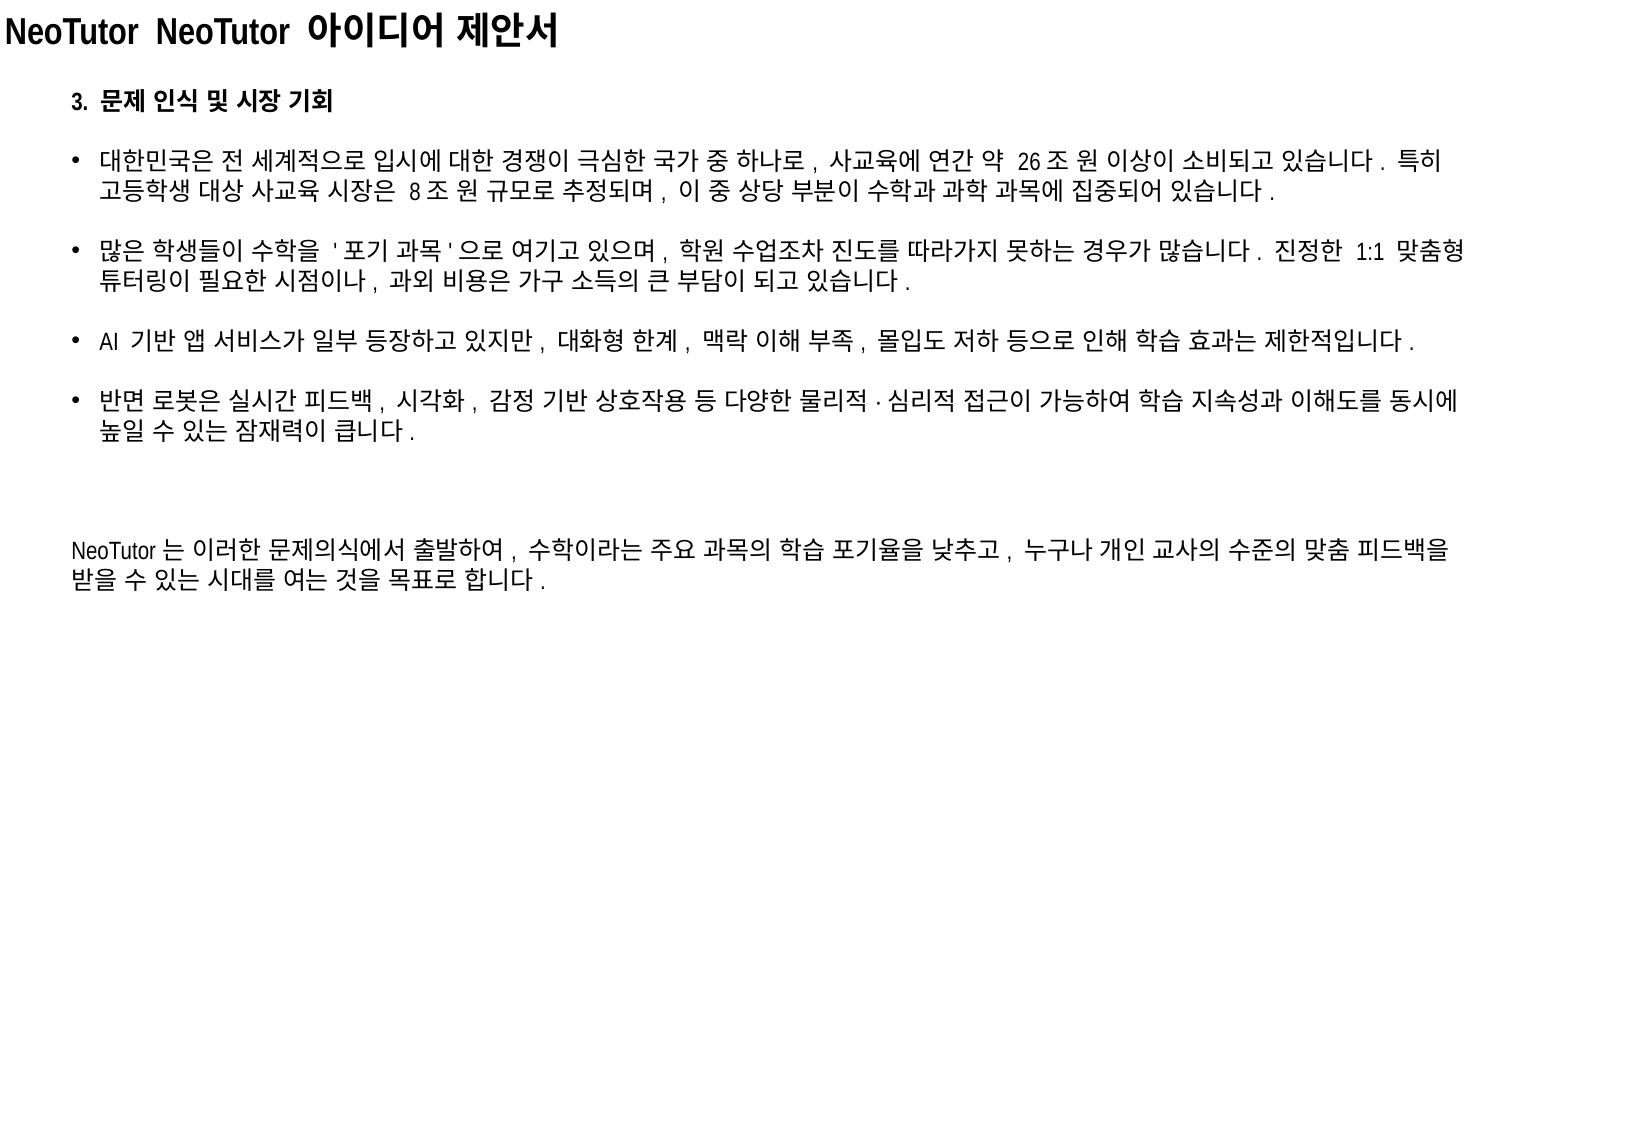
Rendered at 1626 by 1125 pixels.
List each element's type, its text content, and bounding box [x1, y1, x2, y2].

text_box NeoTutor NeoTutor 아이디어 제안서 [4, 7, 560, 98]
text_box 3. 문제 인식 및 시장 기회 대한민국은 전 세계적으로 입시에 대한 경쟁이 극심한 국가 중 하나로, 사교육에 연간 약 26조 원 이상이 소비되고 있습니다. 특히 고등학생 대상 사교육 시장은 8조 원 규모로 추정되며, 이 중 상당 부분이 수학과 과학 과목에 집중되어 있습니다. 많은 학생들이 수학을 '포기 과목'으로 여기고 있으며, 학원 수업조차 진도를 따라가지 못하는 경우가 많습니다. 진정한 1:1 맞춤형 튜터링이 필요한 시점이나, 과외 비용은 가구 소득의 큰 부담이 되고 있습니다. AI 기반 앱 서비스가 일부 등장하고 있지만, 대화형 한계, 맥락 이해 부족, 몰입도 저하 등으로 인해 학습 효과는 제한적입니다. 반면 로봇은 실시간 피드백, 시각화, 감정 기반 상호작용 등 다양한 물리적·심리적 접근이 가능하여 학습 지속성과 이해도를 동시에 높일 수 있는 잠재력이 큽니다. NeoTutor는 이러한 문제의식에서 출발하여, 수학이라는 주요 과목의 학습 포기율을 낮추고, 누구나 개인 교사의 수준의 맞춤 피드백을 받을 수 있는 시대를 여는 것을 목표로 합니다. [56, 78, 1486, 602]
